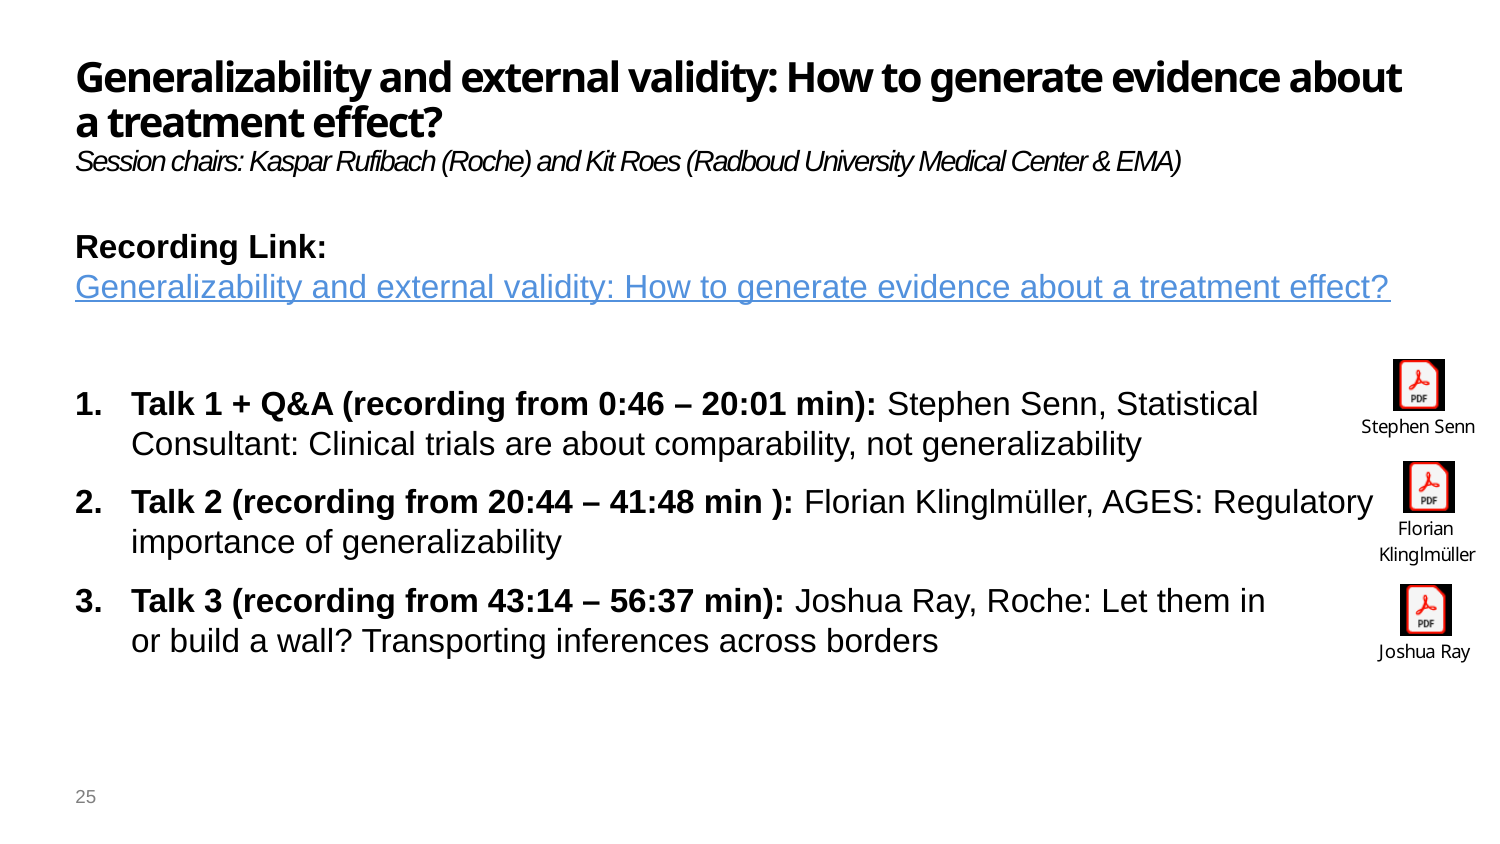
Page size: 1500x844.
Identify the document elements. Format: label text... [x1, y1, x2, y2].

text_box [1349, 584, 1500, 718]
title Generalizability and external validity: How to generate evidence about a treatment effect? Session chairs: Kaspar Rufibach (Roche) and Kit Roes (Radboud University Medical Center & EMA) [75, 56, 1425, 214]
list Recording Link: Generalizability and external validity: How to generate evidence about a treatment effect? Talk 1 + Q&A (recording from 0:46 – 20:01 min): Stephen Senn, Statistical Consultant: Clinical trials are about comparability, not generalizability Talk 2 (recording from 20:44 – 41:48 min ): Florian Klinglmüller, AGES: Regulatory importance of generalizability Talk 3 (recording from 43:14 – 56:37 min): Joshua Ray, Roche: Let them in or build a wall? Transporting inferences across borders [75, 224, 1425, 735]
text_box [1343, 359, 1495, 493]
slide_number 25 [75, 784, 113, 822]
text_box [1352, 460, 1500, 584]
